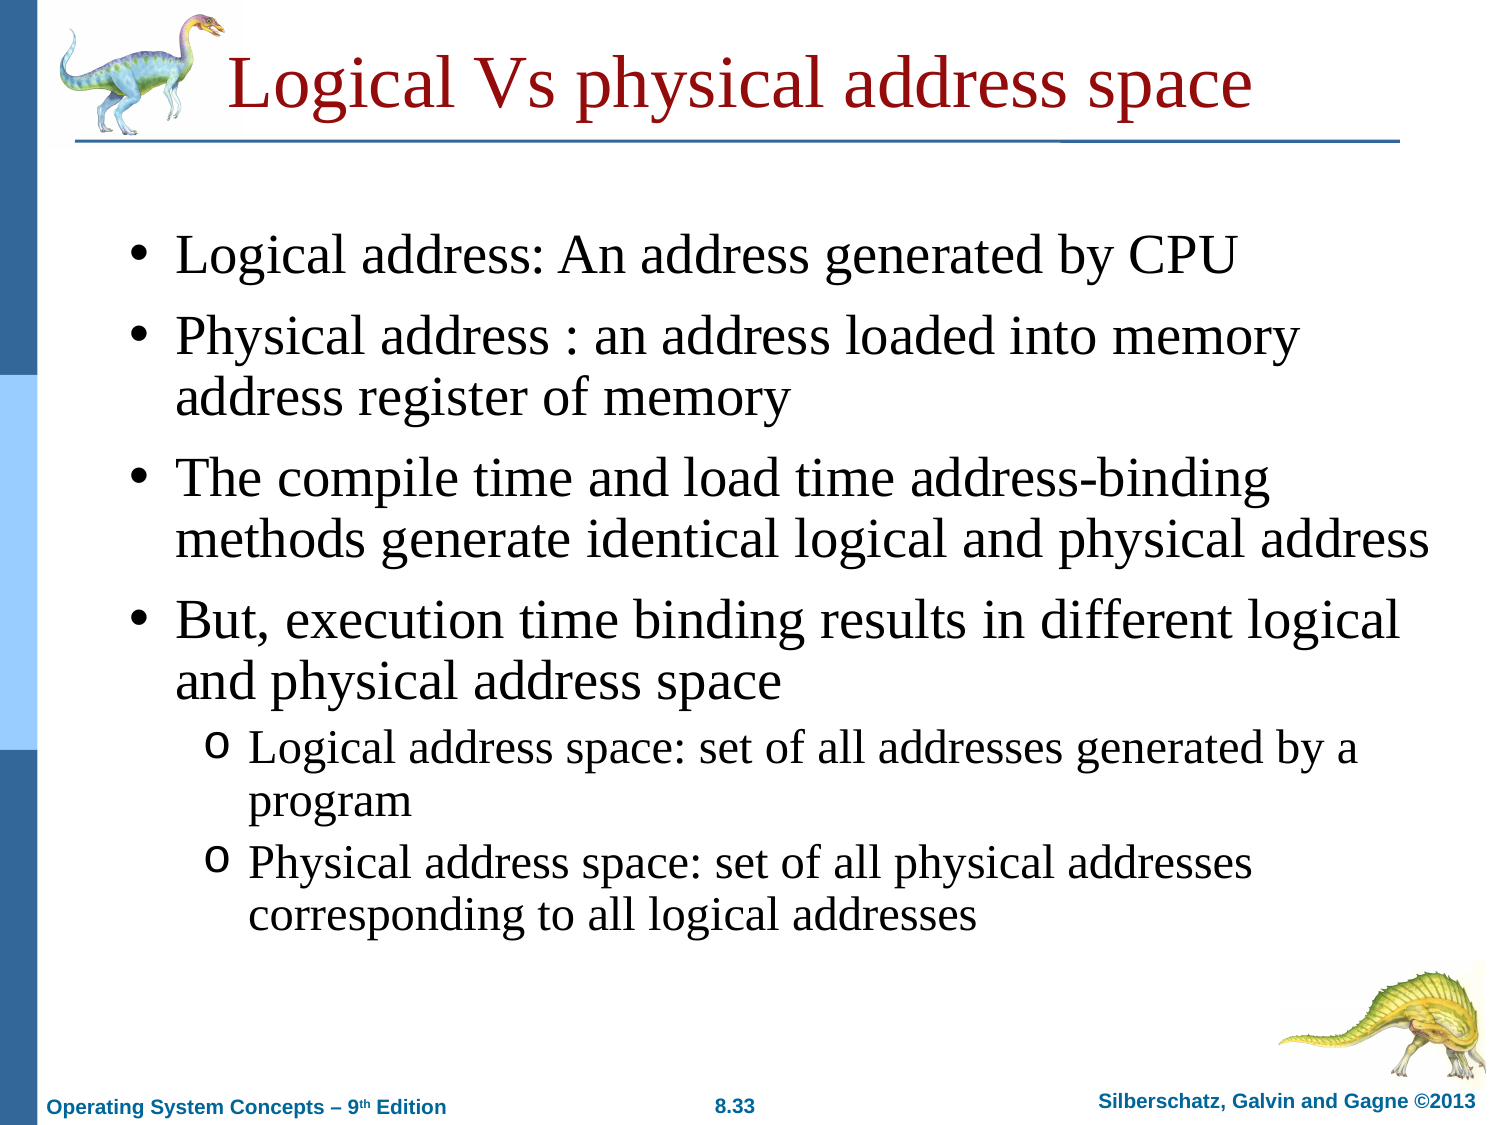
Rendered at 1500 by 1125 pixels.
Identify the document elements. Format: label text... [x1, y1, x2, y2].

picture [46, 0, 243, 149]
list Logical address: An address generated by CPU Physical address : an address loaded into memory address register of memory The compile time and load time address-binding methods generate identical logical and physical address But, execution time binding results in different logical and physical address space Logical address space: set of all addresses generated by a program Physical address space: set of all physical addresses corresponding to all logical addresses [114, 217, 1465, 960]
title Logical Vs physical address space [134, 35, 1349, 179]
picture [1275, 959, 1486, 1090]
